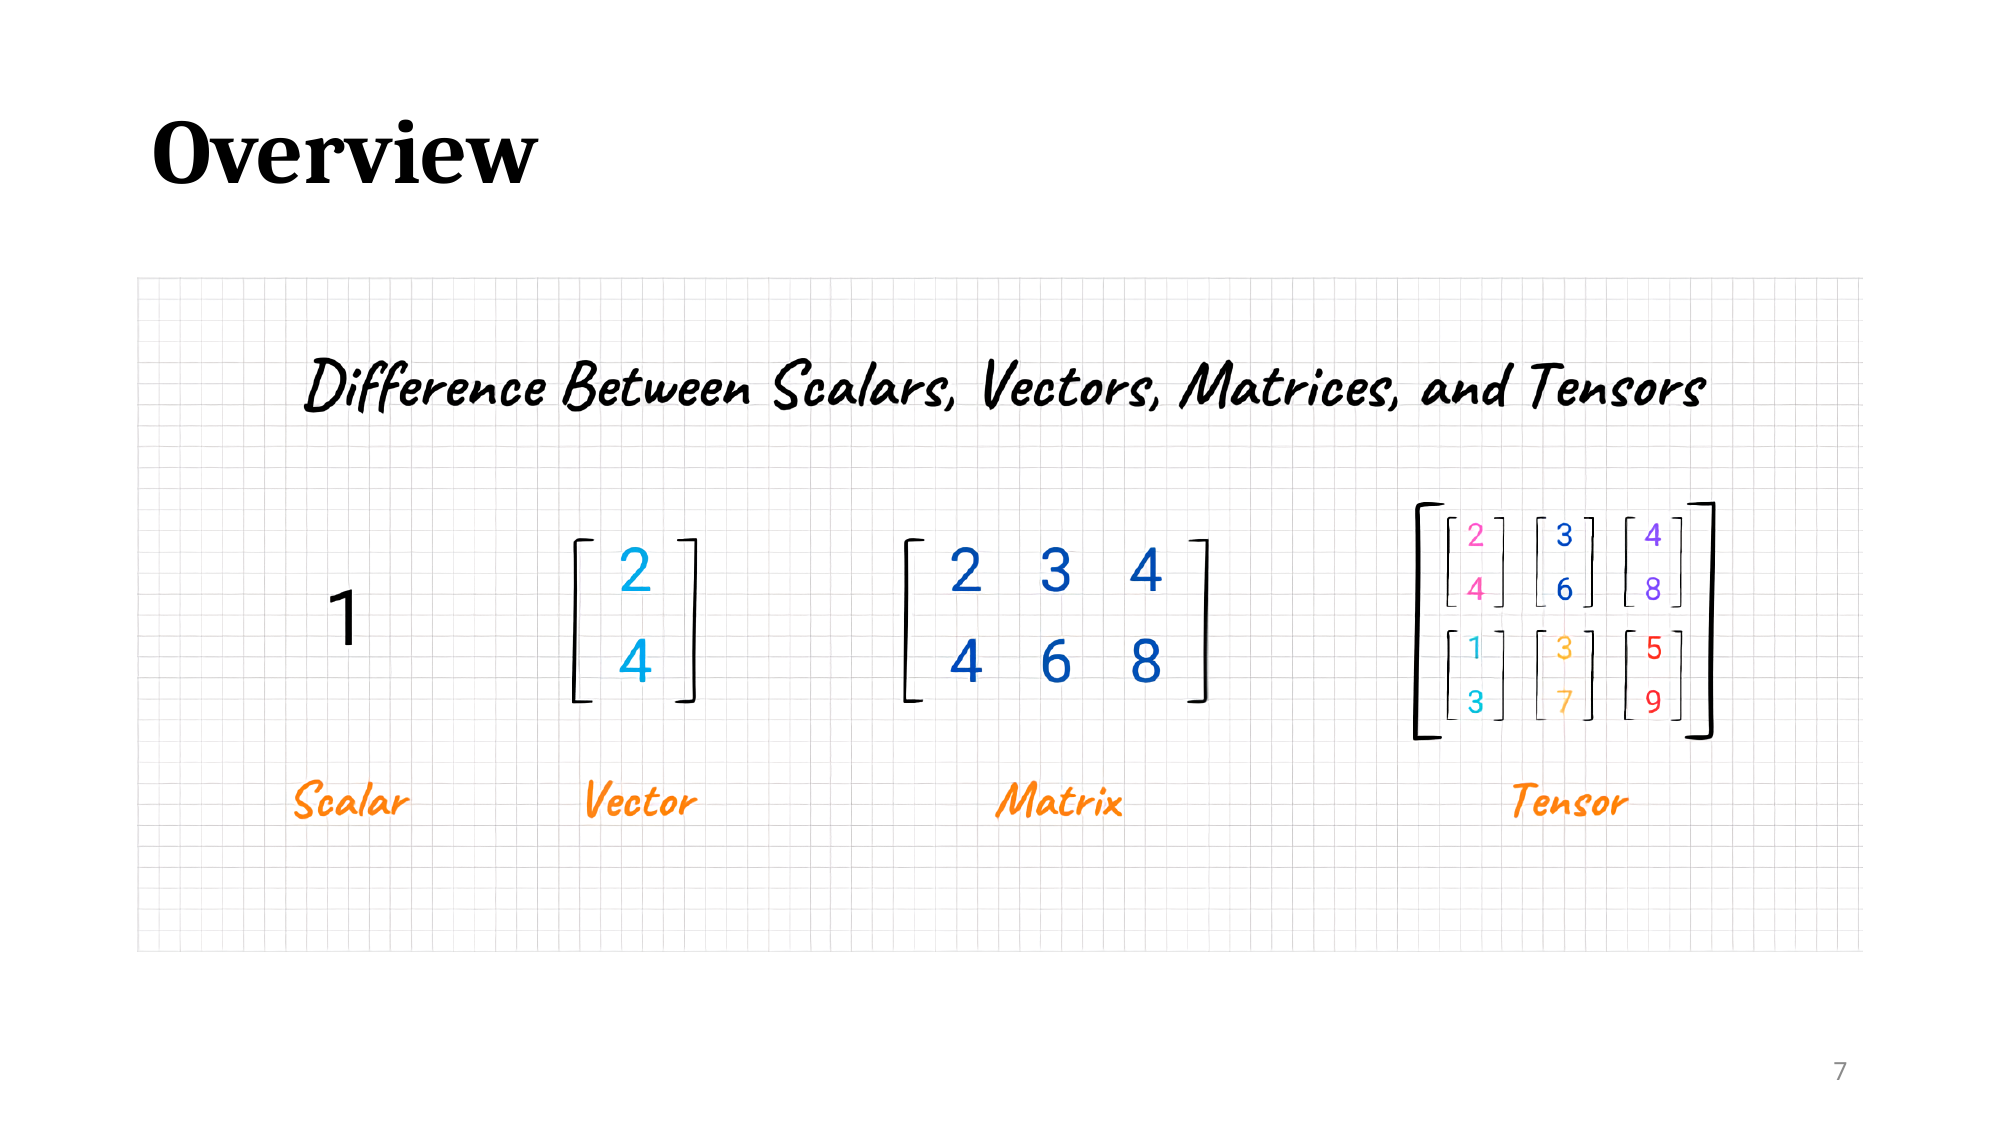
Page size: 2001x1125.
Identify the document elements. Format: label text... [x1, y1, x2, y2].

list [137, 277, 1863, 952]
title Overview [137, 44, 1863, 263]
slide_number 7 [1412, 1042, 1863, 1103]
